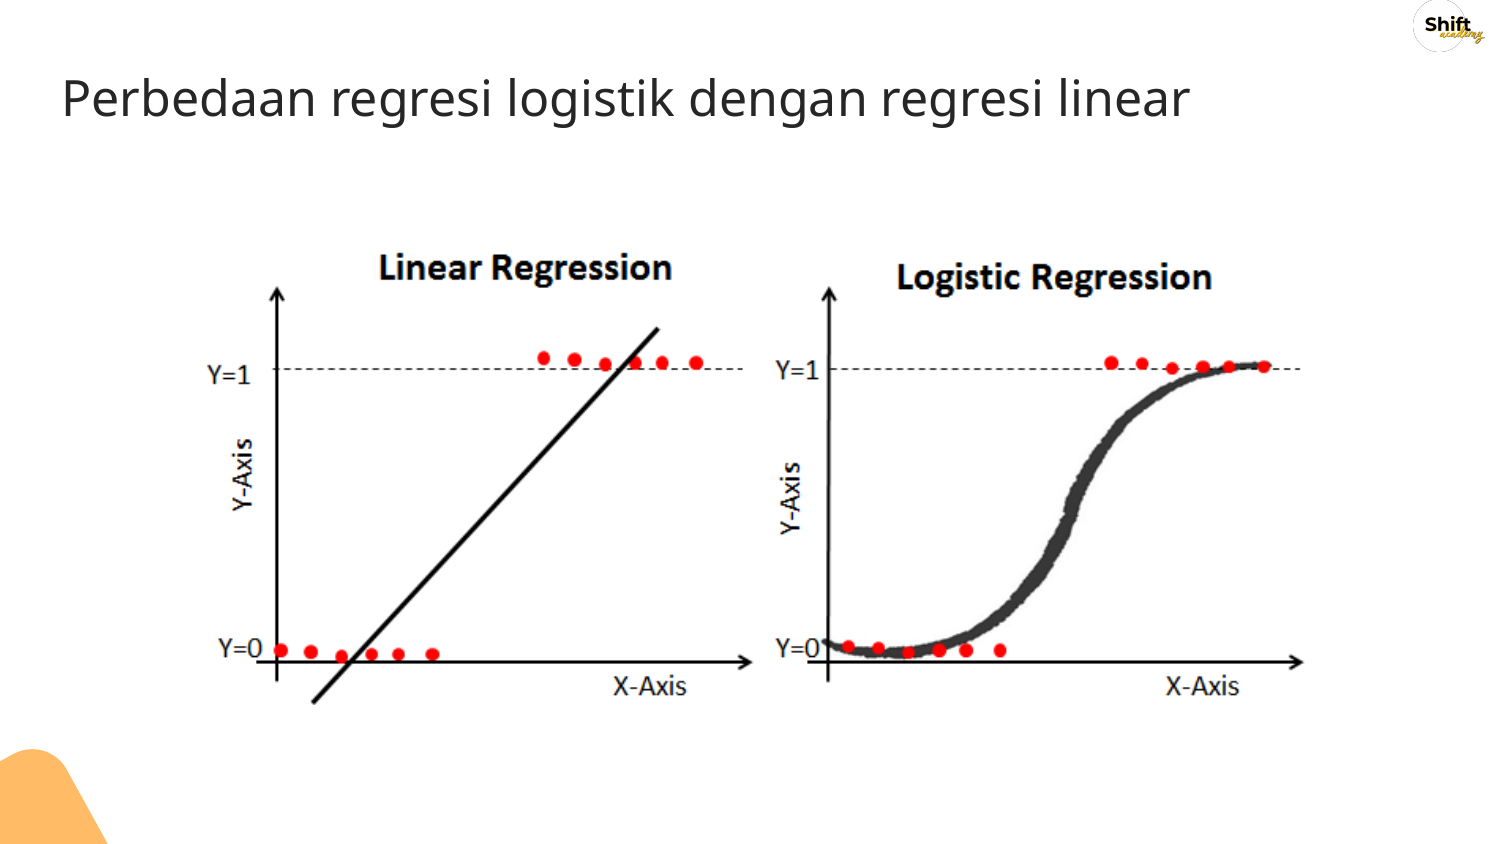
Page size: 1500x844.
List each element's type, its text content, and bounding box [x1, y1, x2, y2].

text_box [0, 749, 108, 844]
text_box Perbedaan regresi logistik dengan regresi linear [49, 61, 1392, 133]
picture [1413, 0, 1491, 52]
picture [165, 209, 1335, 736]
